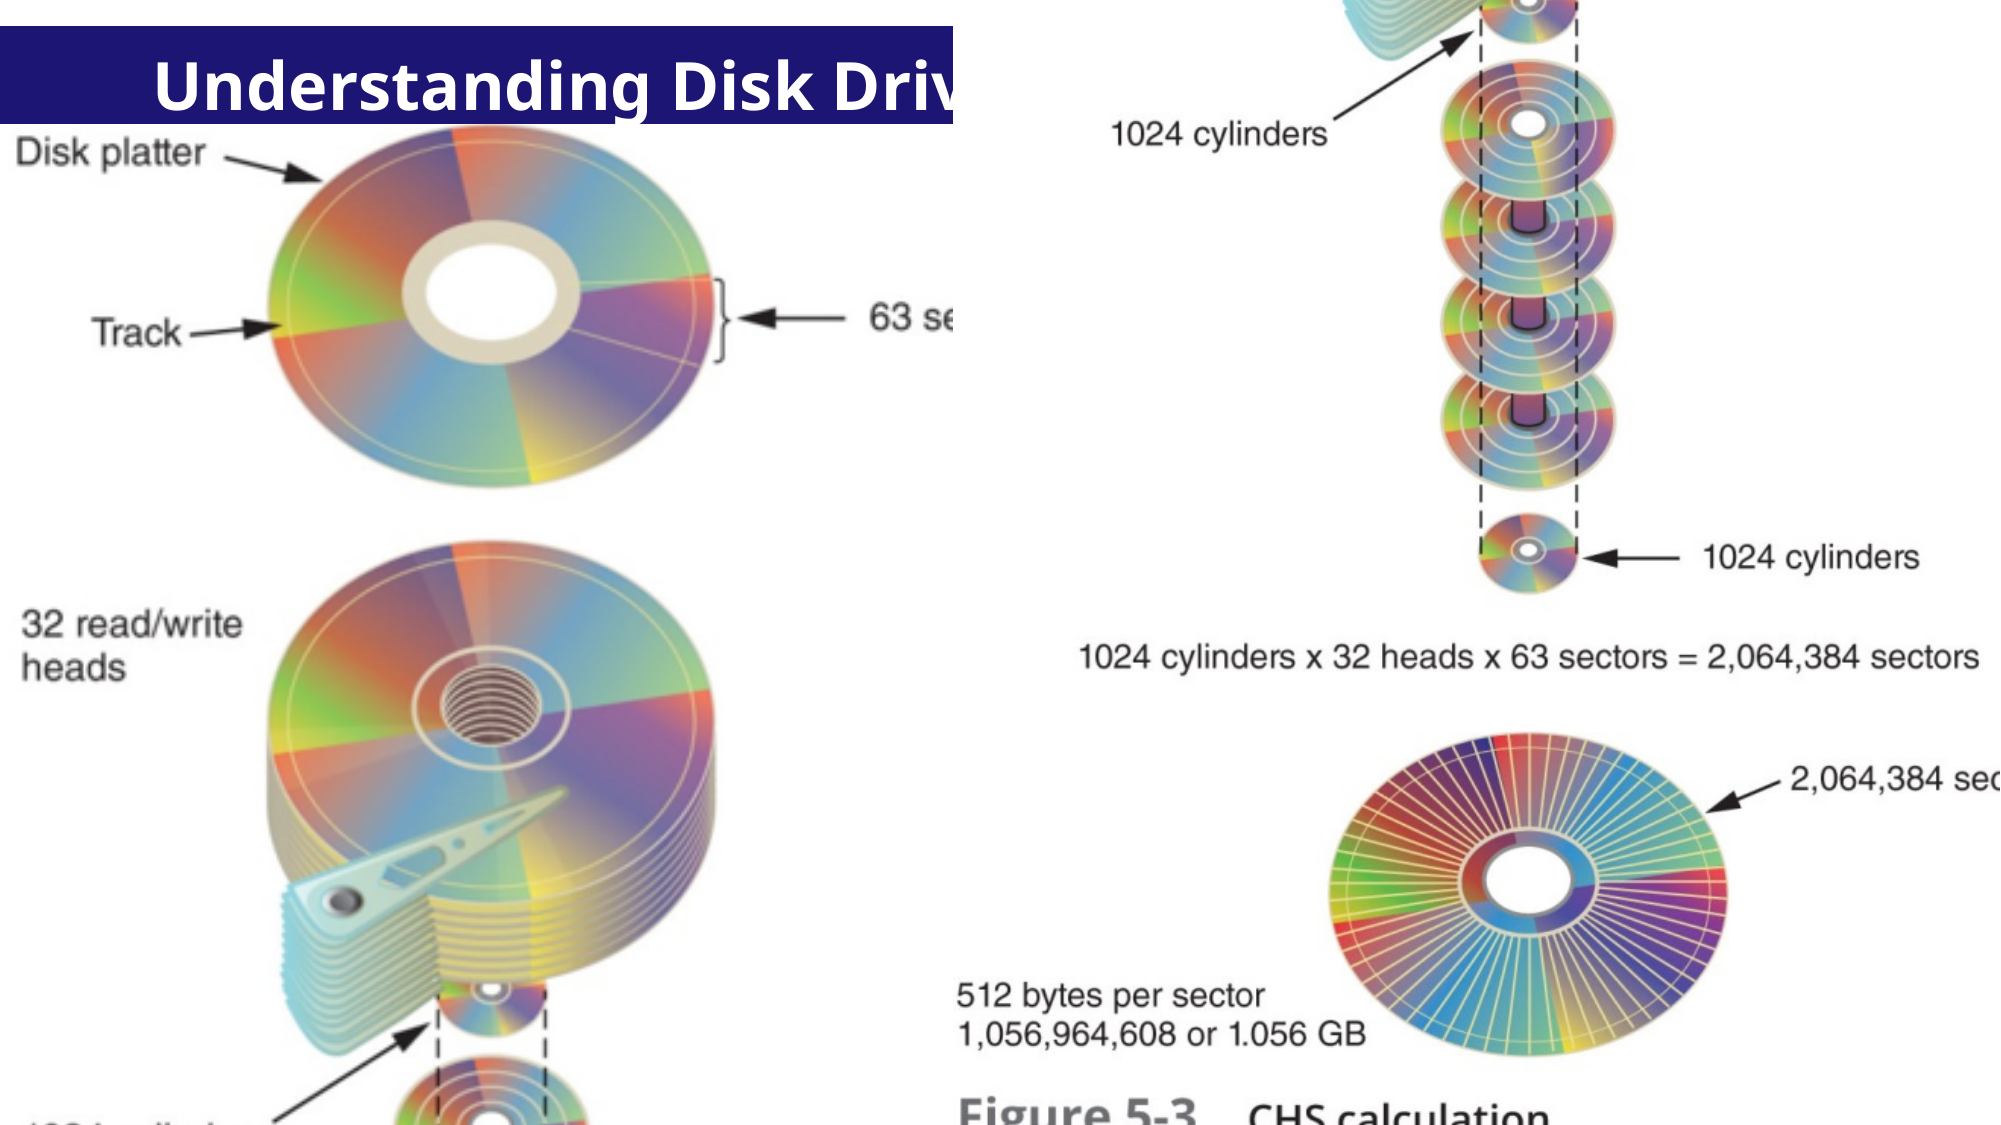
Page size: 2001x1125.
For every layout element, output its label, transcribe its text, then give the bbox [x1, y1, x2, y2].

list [952, 0, 2000, 1125]
picture [0, 26, 952, 1125]
title Understanding Disk Drives (3 of 4) [137, 26, 946, 123]
